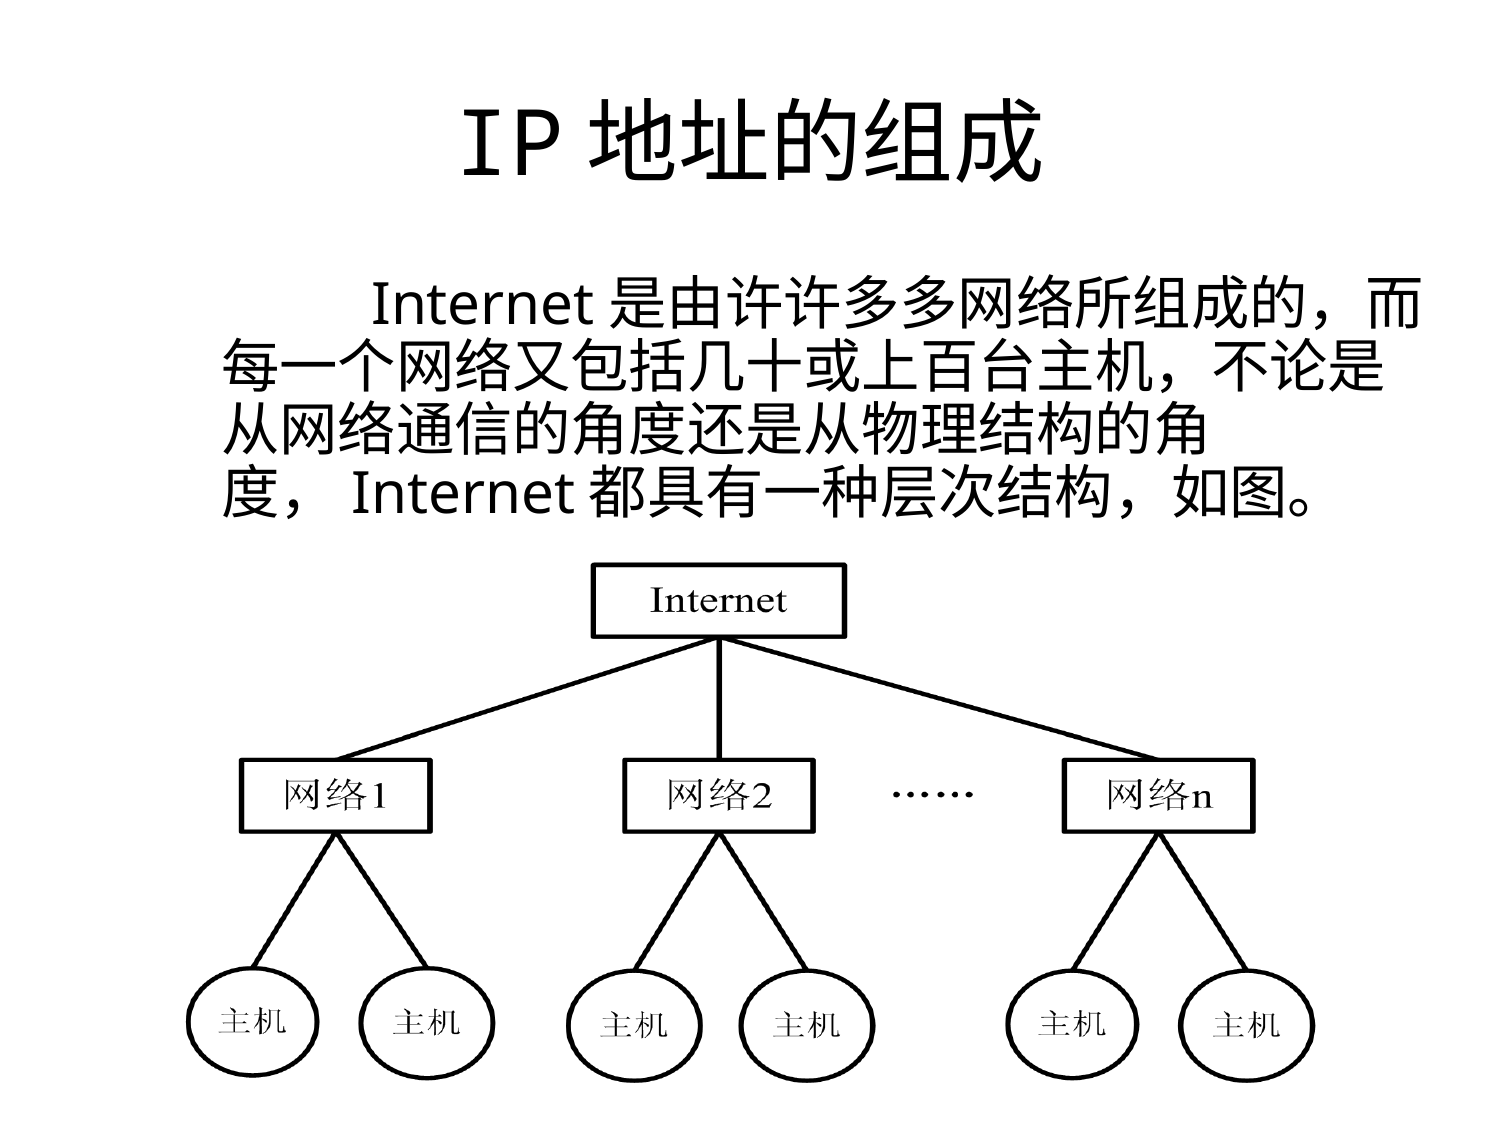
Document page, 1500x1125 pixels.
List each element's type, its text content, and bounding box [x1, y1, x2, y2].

list Internet是由许许多多网络所组成的，而每一个网络又包括几十或上百台主机，不论是从网络通信的角度还是从物理结构的角度，Internet都具有一种层次结构，如图。 [150, 267, 1459, 556]
picture [182, 562, 1318, 1083]
title IP地址的组成 [75, 45, 1425, 233]
